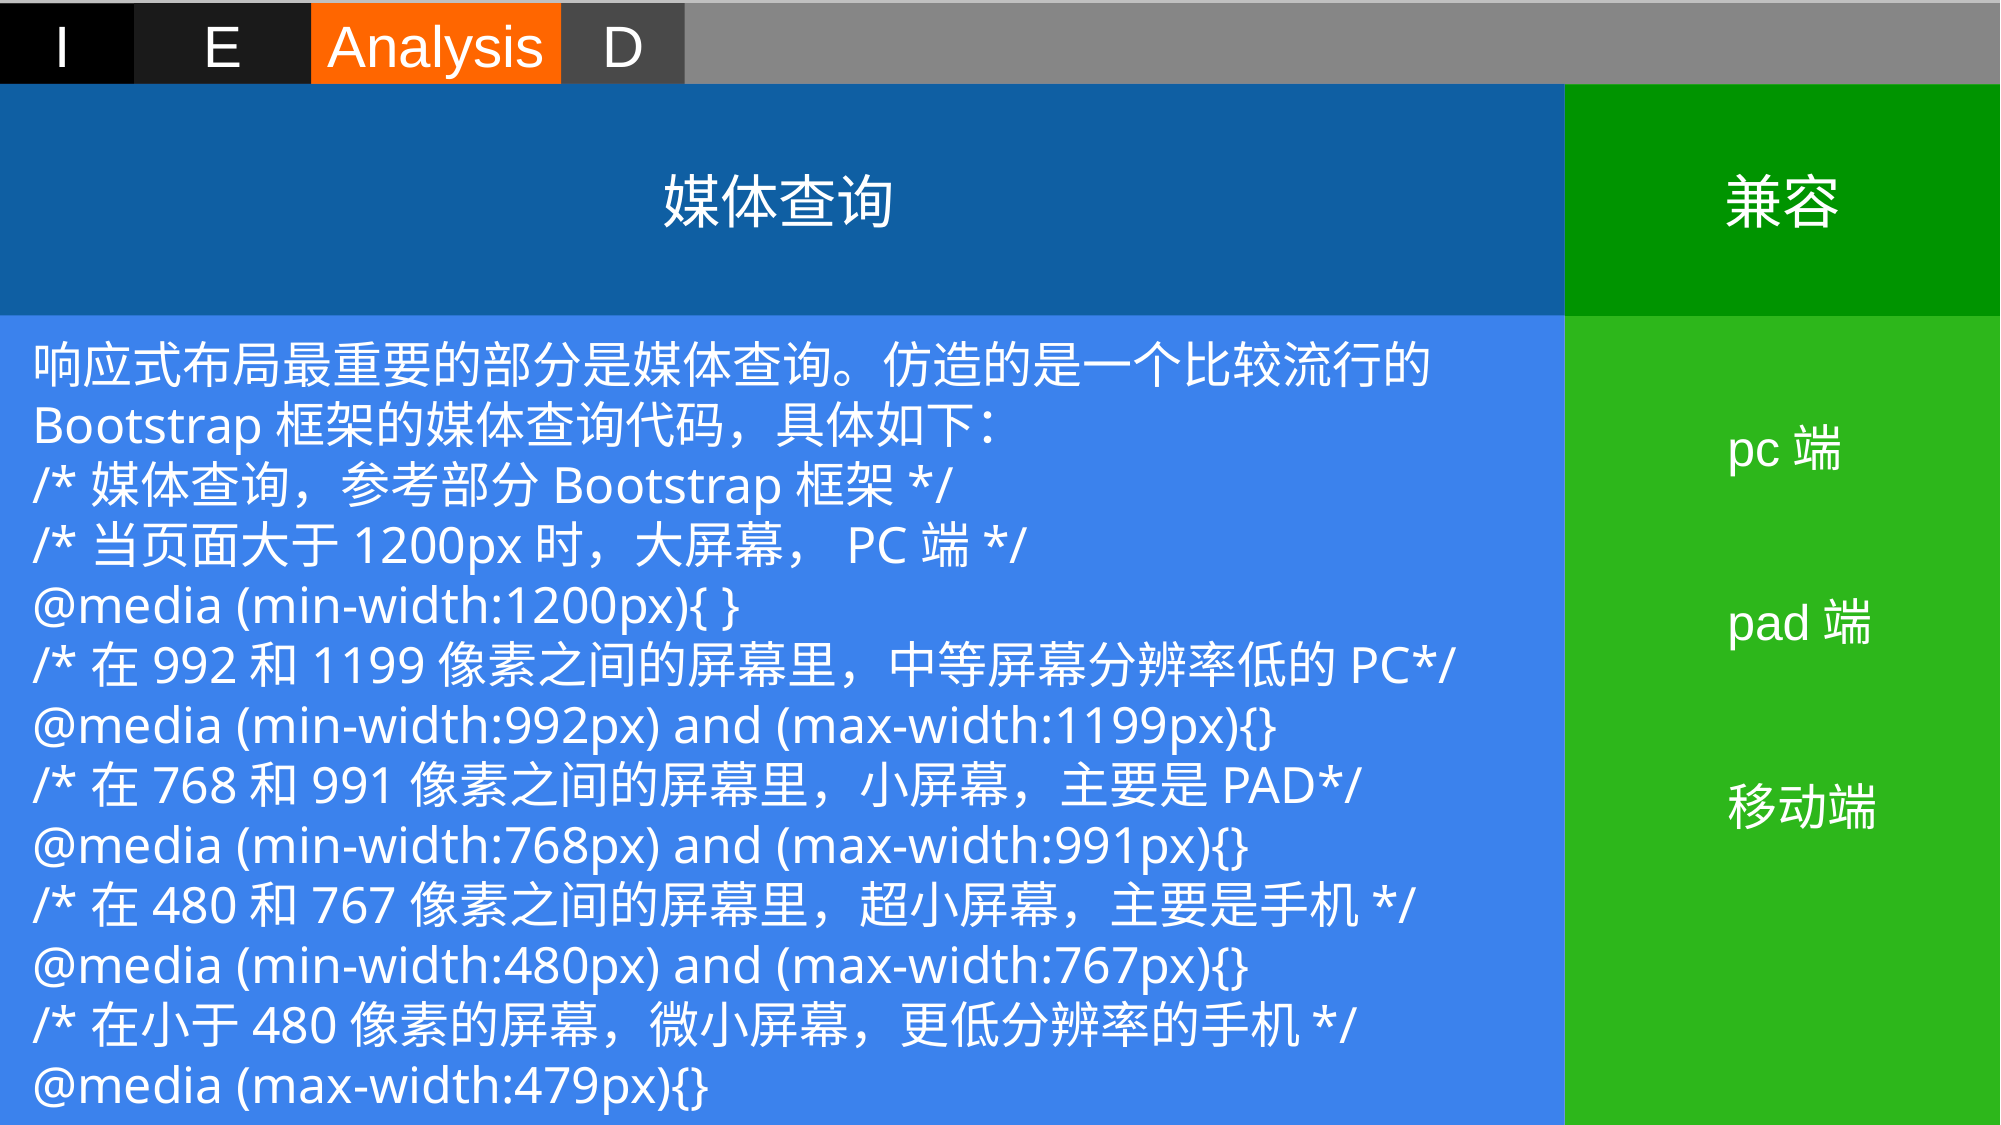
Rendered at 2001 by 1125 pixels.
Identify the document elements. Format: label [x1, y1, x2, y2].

text_box [0, 83, 1565, 1125]
text_box [0, 326, 1495, 1125]
text_box [0, 3, 2000, 84]
text_box [1564, 84, 2000, 1125]
